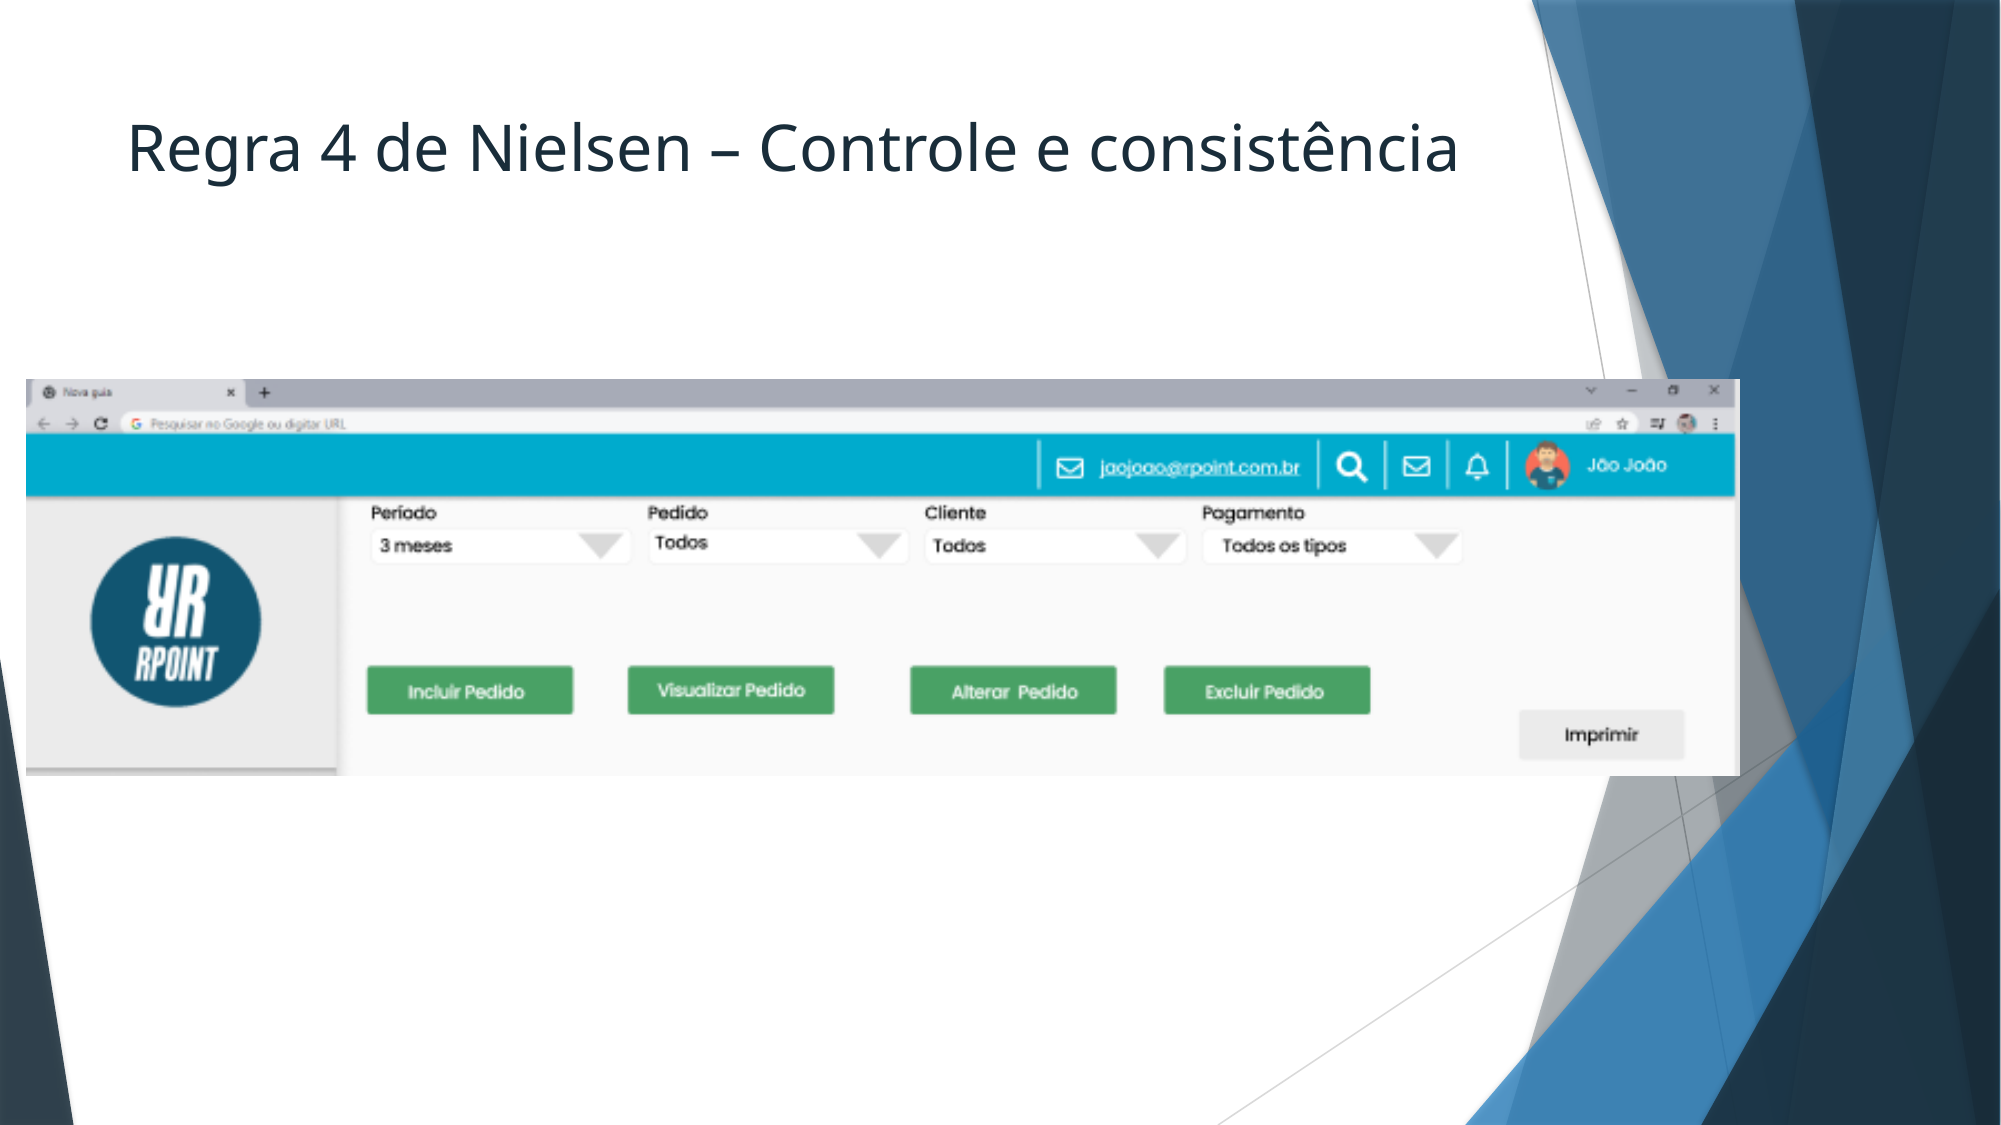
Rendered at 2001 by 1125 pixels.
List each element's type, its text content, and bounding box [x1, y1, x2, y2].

picture [25, 379, 1741, 777]
title Regra 4 de Nielsen – Controle e consistência [111, 99, 1522, 317]
